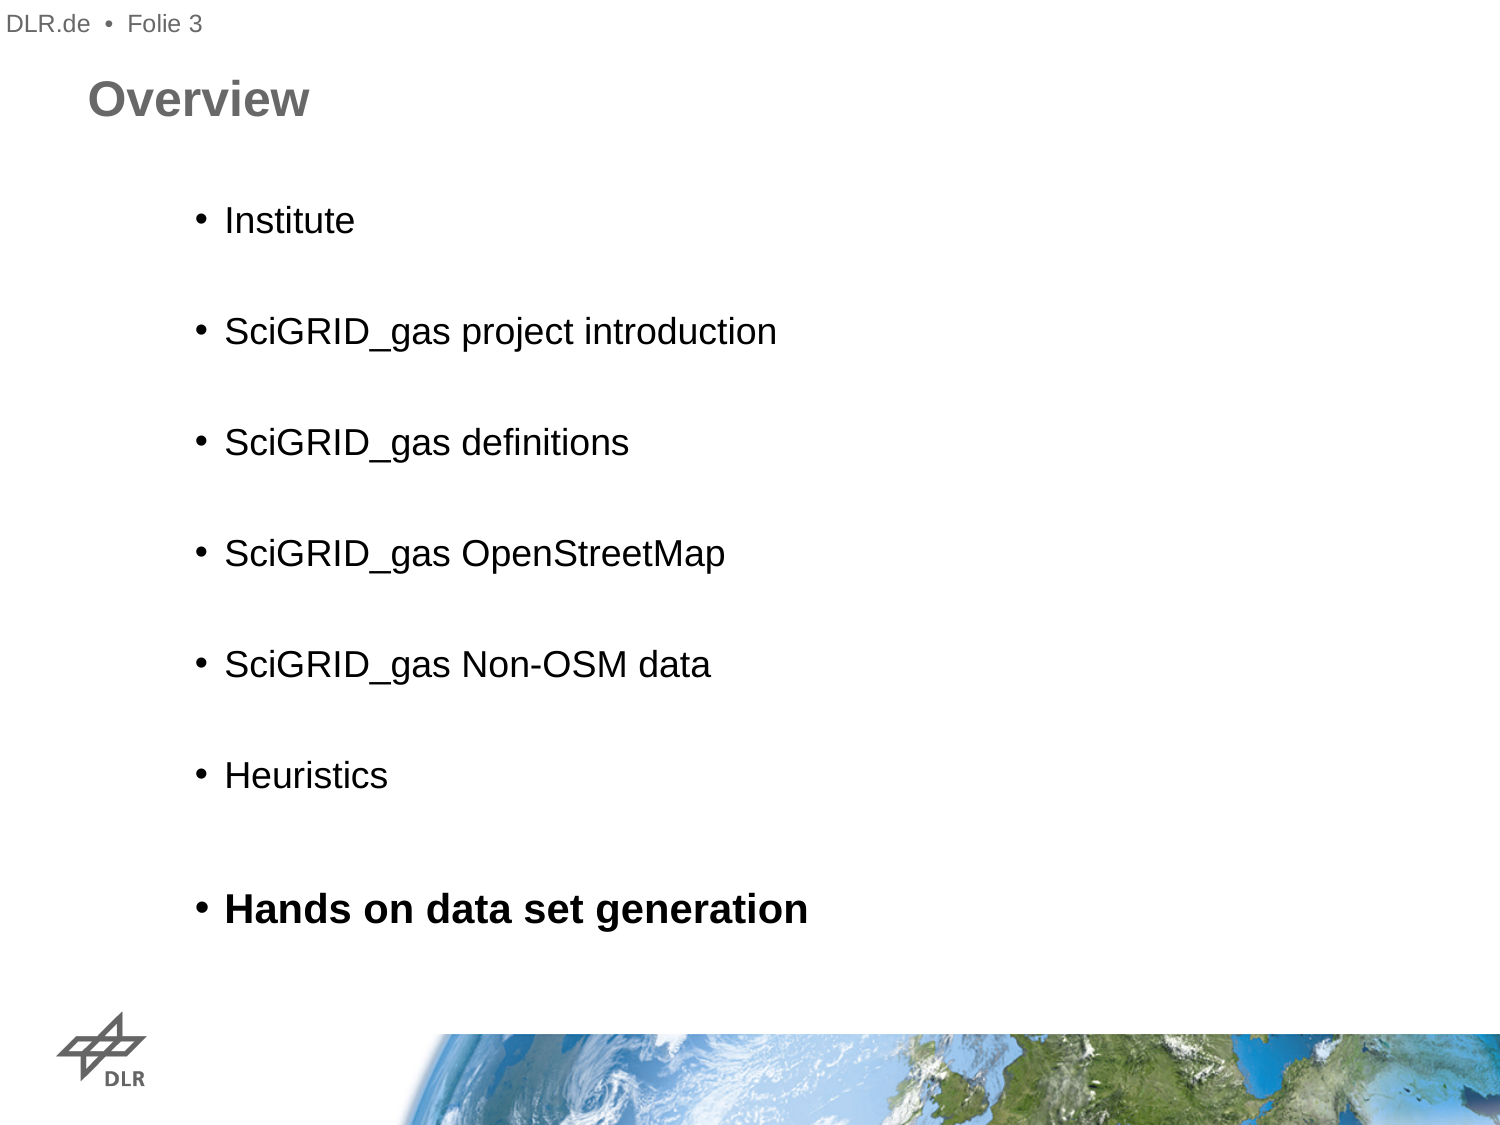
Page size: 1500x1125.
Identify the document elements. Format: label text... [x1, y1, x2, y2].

picture [0, 1007, 1500, 1125]
title Overview [87, 66, 1429, 138]
slide_number DLR.de • Folie 3 [5, 7, 263, 30]
list Institute SciGRID_gas project introduction SciGRID_gas definitions SciGRID_gas OpenStreetMap SciGRID_gas Non-OSM data Heuristics Hands on data set generation [194, 196, 1105, 929]
